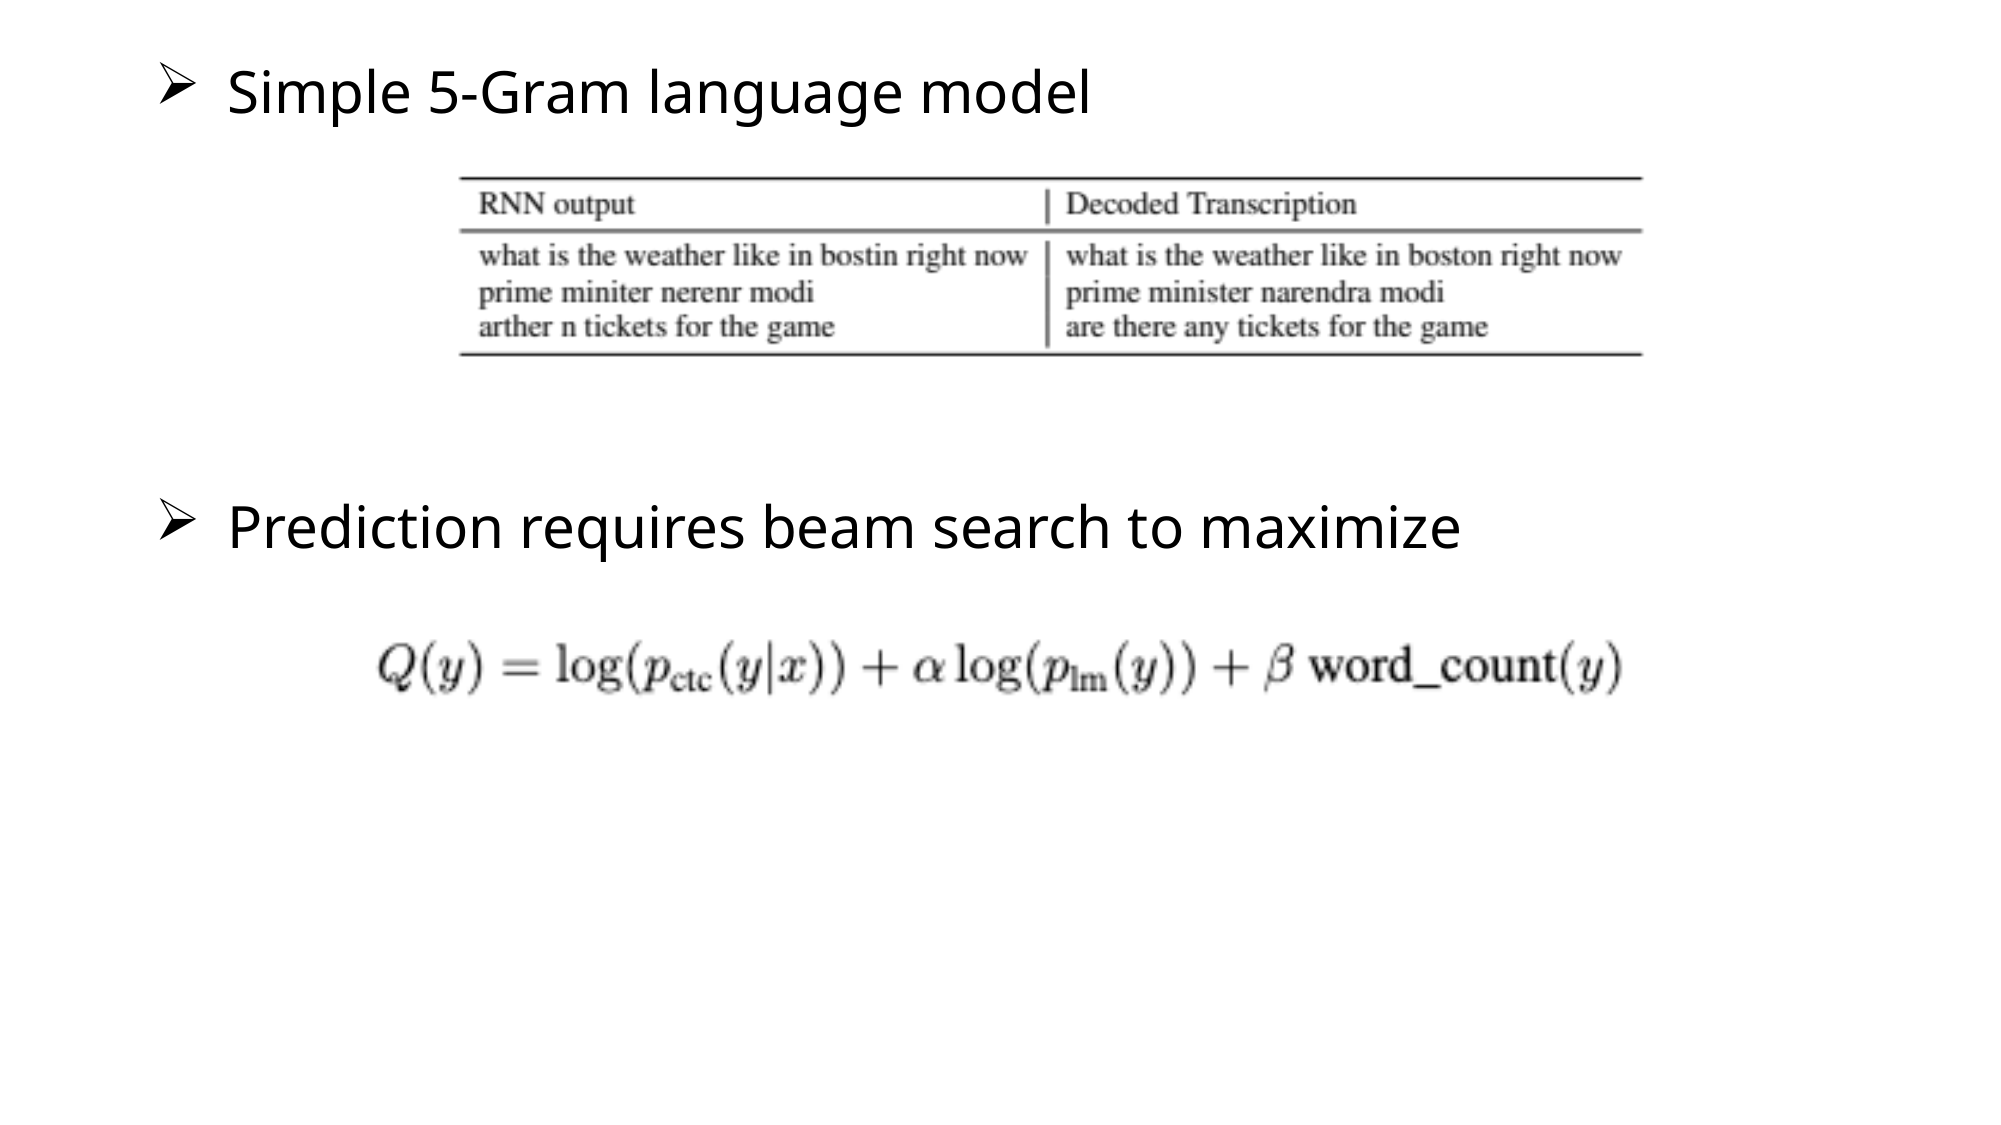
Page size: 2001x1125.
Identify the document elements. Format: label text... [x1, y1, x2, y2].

picture [449, 173, 1670, 364]
picture [349, 603, 1651, 721]
list Simple 5-Gram language model Prediction requires beam search to maximize [137, 55, 1863, 770]
